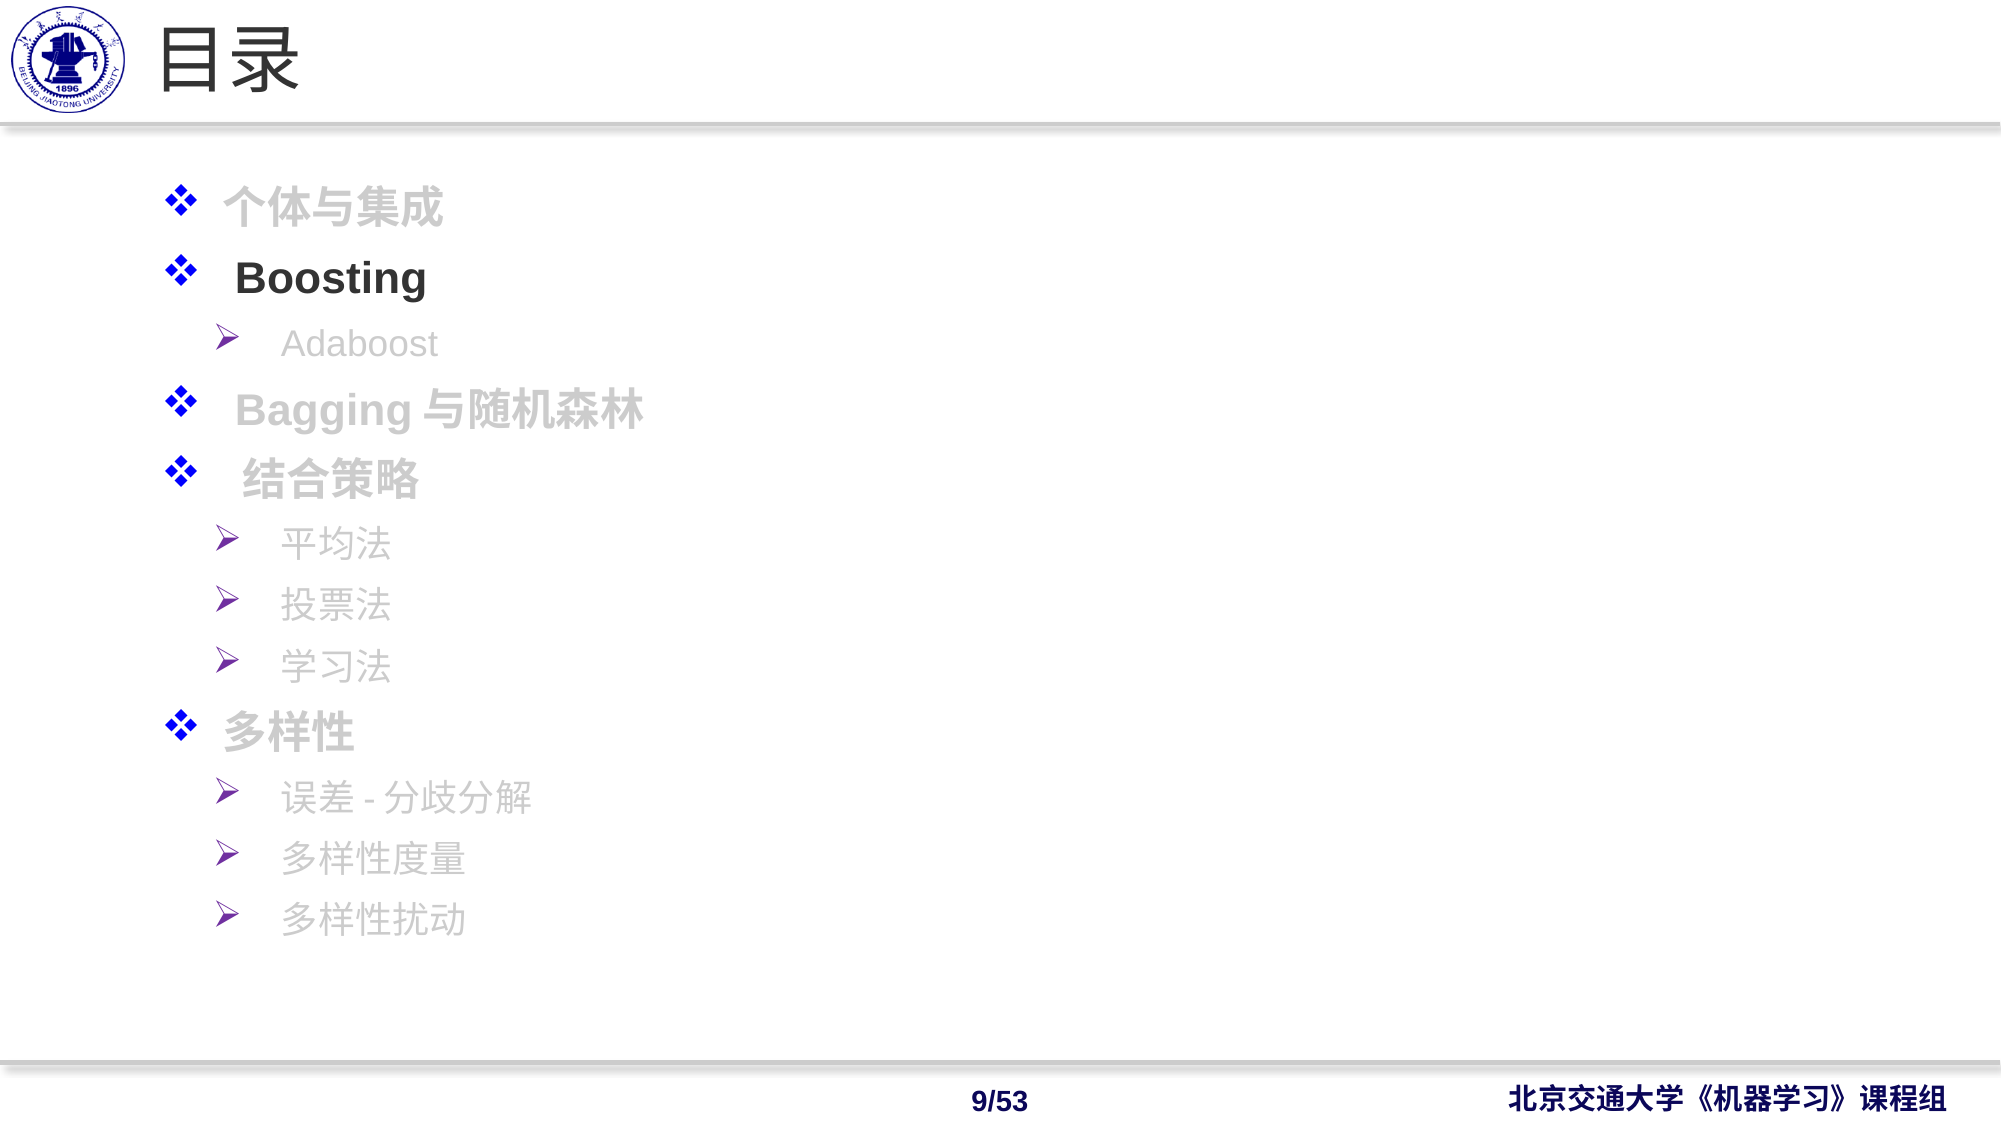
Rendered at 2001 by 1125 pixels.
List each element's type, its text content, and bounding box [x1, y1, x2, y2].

picture [11, 6, 125, 113]
list 个体与集成 Boosting Adaboost Bagging与随机森林 结合策略 平均法 投票法 学习法 多样性 误差-分歧分解 多样性度量 多样性扰动 [141, 171, 1567, 954]
title 目录 [137, 24, 1413, 103]
